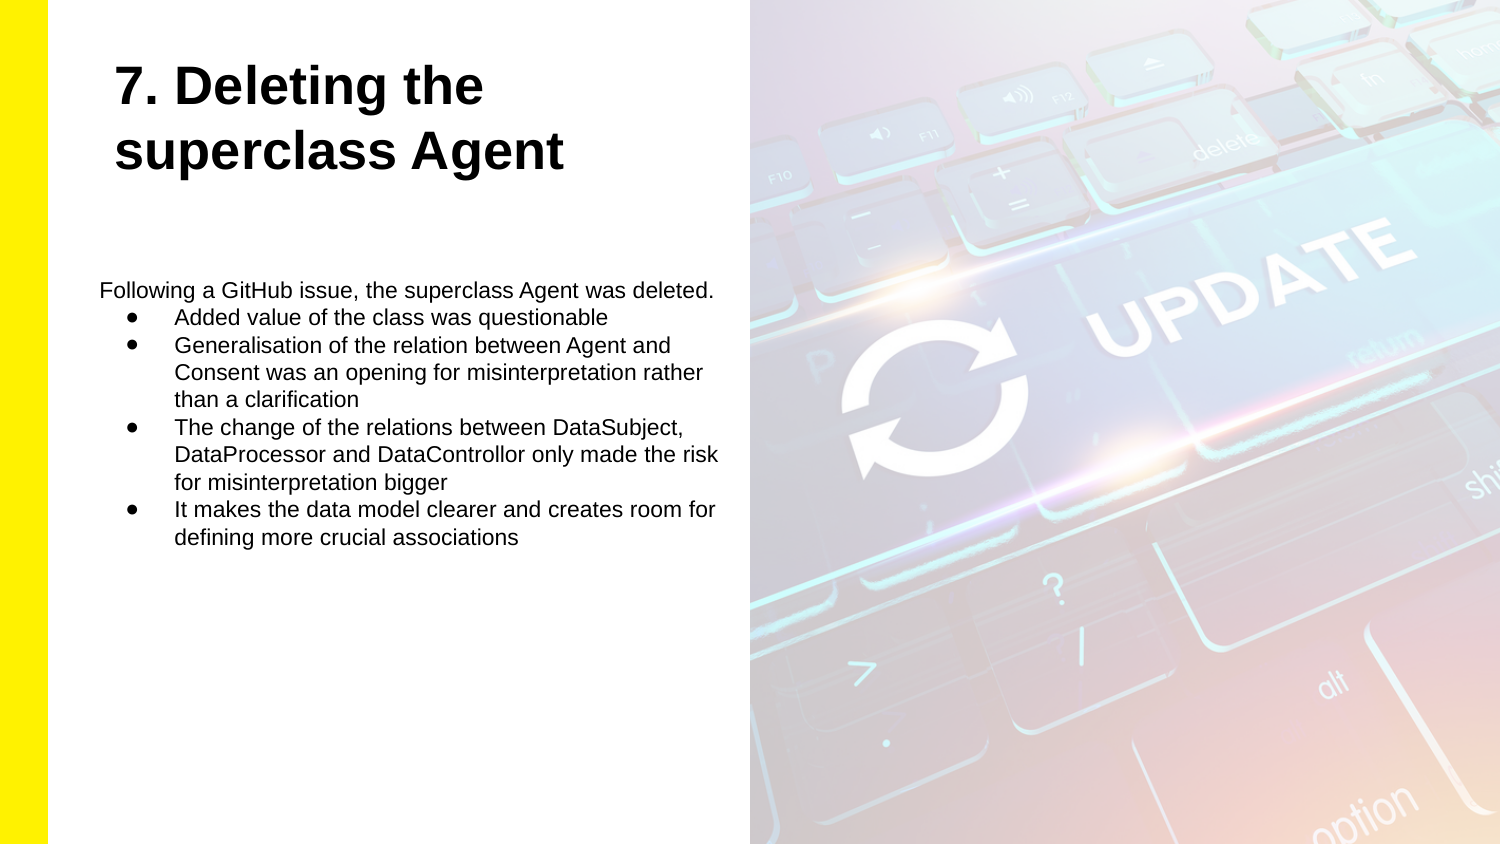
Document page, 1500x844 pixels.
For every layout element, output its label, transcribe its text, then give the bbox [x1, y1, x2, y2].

picture [749, 0, 1500, 844]
text_box Following a GitHub issue, the superclass Agent was deleted. Added value of the class was questionable Generalisation of the relation between Agent and Consent was an opening for misinterpretation rather than a clarification The change of the relations between DataSubject, DataProcessor and DataControllor only made the risk for misinterpretation bigger It makes the data model clearer and creates room for defining more crucial associations [84, 260, 744, 565]
text_box 7. Deleting the superclass Agent [103, 44, 744, 203]
